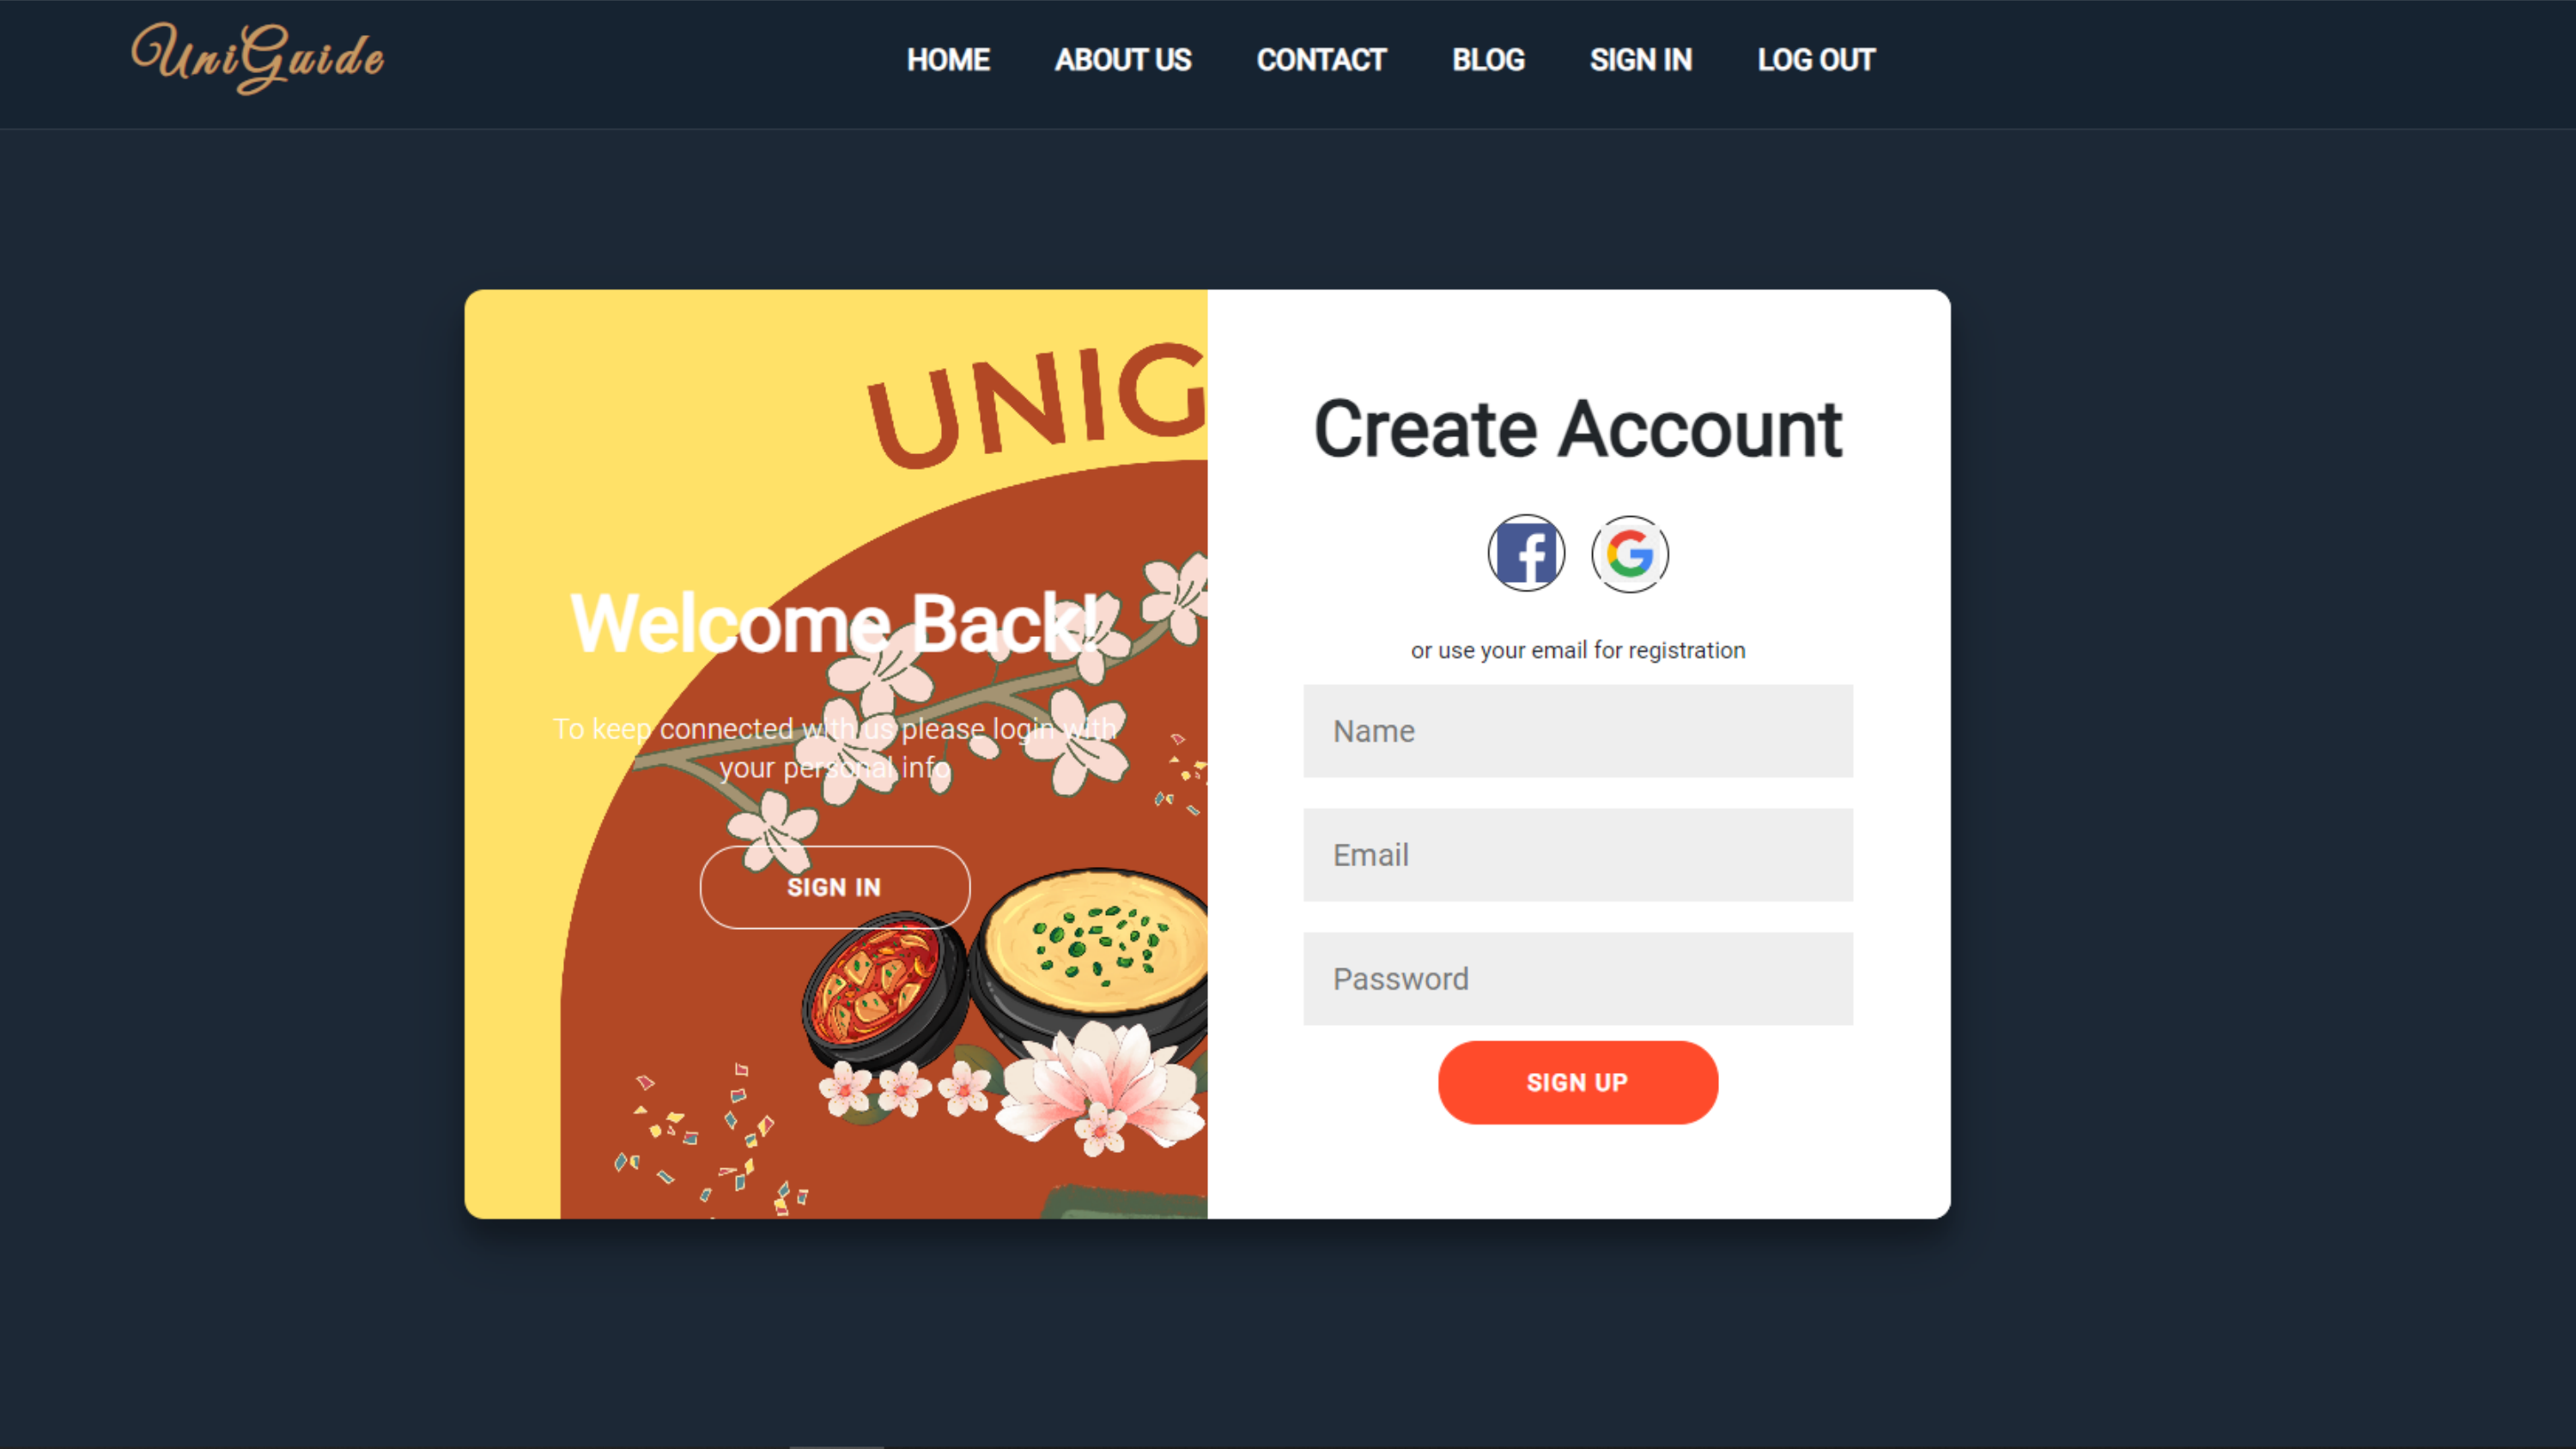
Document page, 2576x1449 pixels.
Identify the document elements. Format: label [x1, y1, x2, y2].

text_box [0, 0, 2576, 1449]
